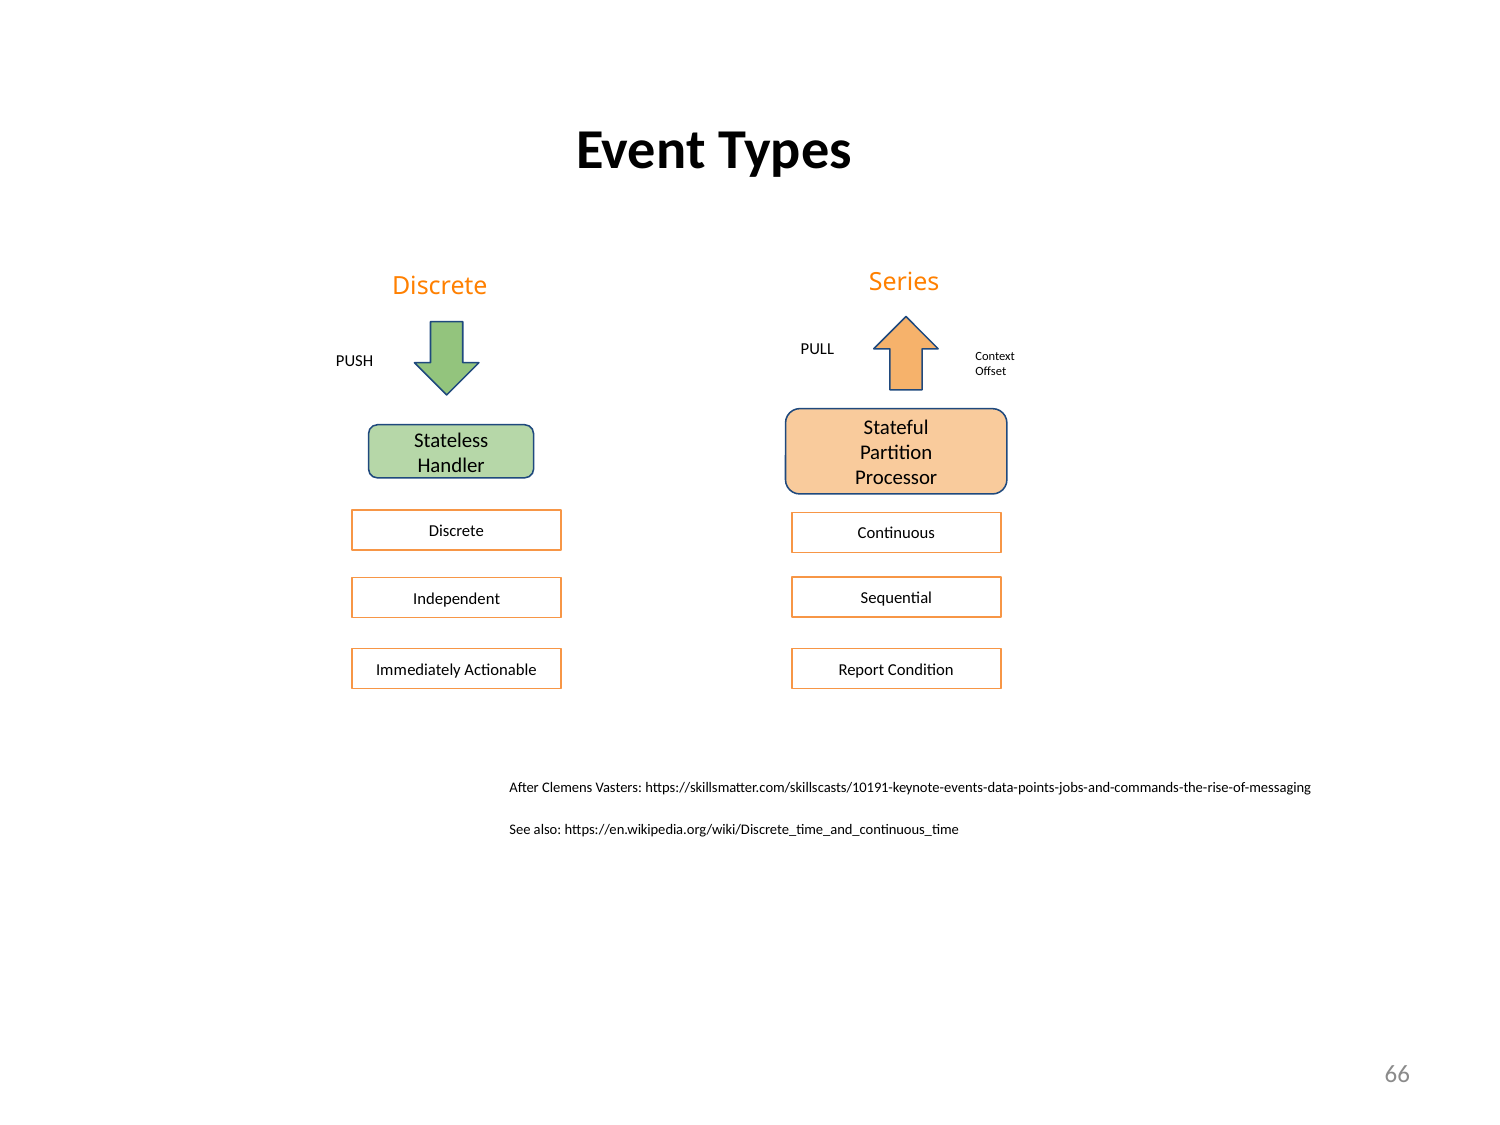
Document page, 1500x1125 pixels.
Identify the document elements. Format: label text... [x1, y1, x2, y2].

text_box See also: https://en.wikipedia.org/wiki/Discrete_time_and_continuous_time [494, 811, 1408, 847]
text_box Series [868, 264, 966, 309]
text_box Stateful Partition Processor [785, 408, 1007, 494]
text_box Sequential [791, 577, 1001, 618]
text_box PULL [785, 327, 858, 368]
text_box Immediately Actionable [351, 648, 561, 689]
text_box [414, 321, 479, 395]
text_box Event Types [434, 104, 994, 187]
text_box Stateless Handler [368, 424, 534, 478]
slide_number 66 [1074, 1042, 1425, 1103]
text_box Discrete [392, 269, 1078, 314]
text_box After Clemens Vasters: https://skillsmatter.com/skillscasts/10191-keynote-events-data-points-jobs-and-commands-the-rise-of-messaging [494, 769, 1408, 805]
text_box Report Condition [791, 648, 1001, 689]
text_box PUSH [320, 339, 398, 380]
text_box Independent [351, 577, 561, 618]
text_box Discrete [351, 510, 561, 551]
text_box Context Offset [960, 333, 1058, 394]
text_box [873, 316, 939, 390]
text_box Continuous [791, 512, 1001, 553]
